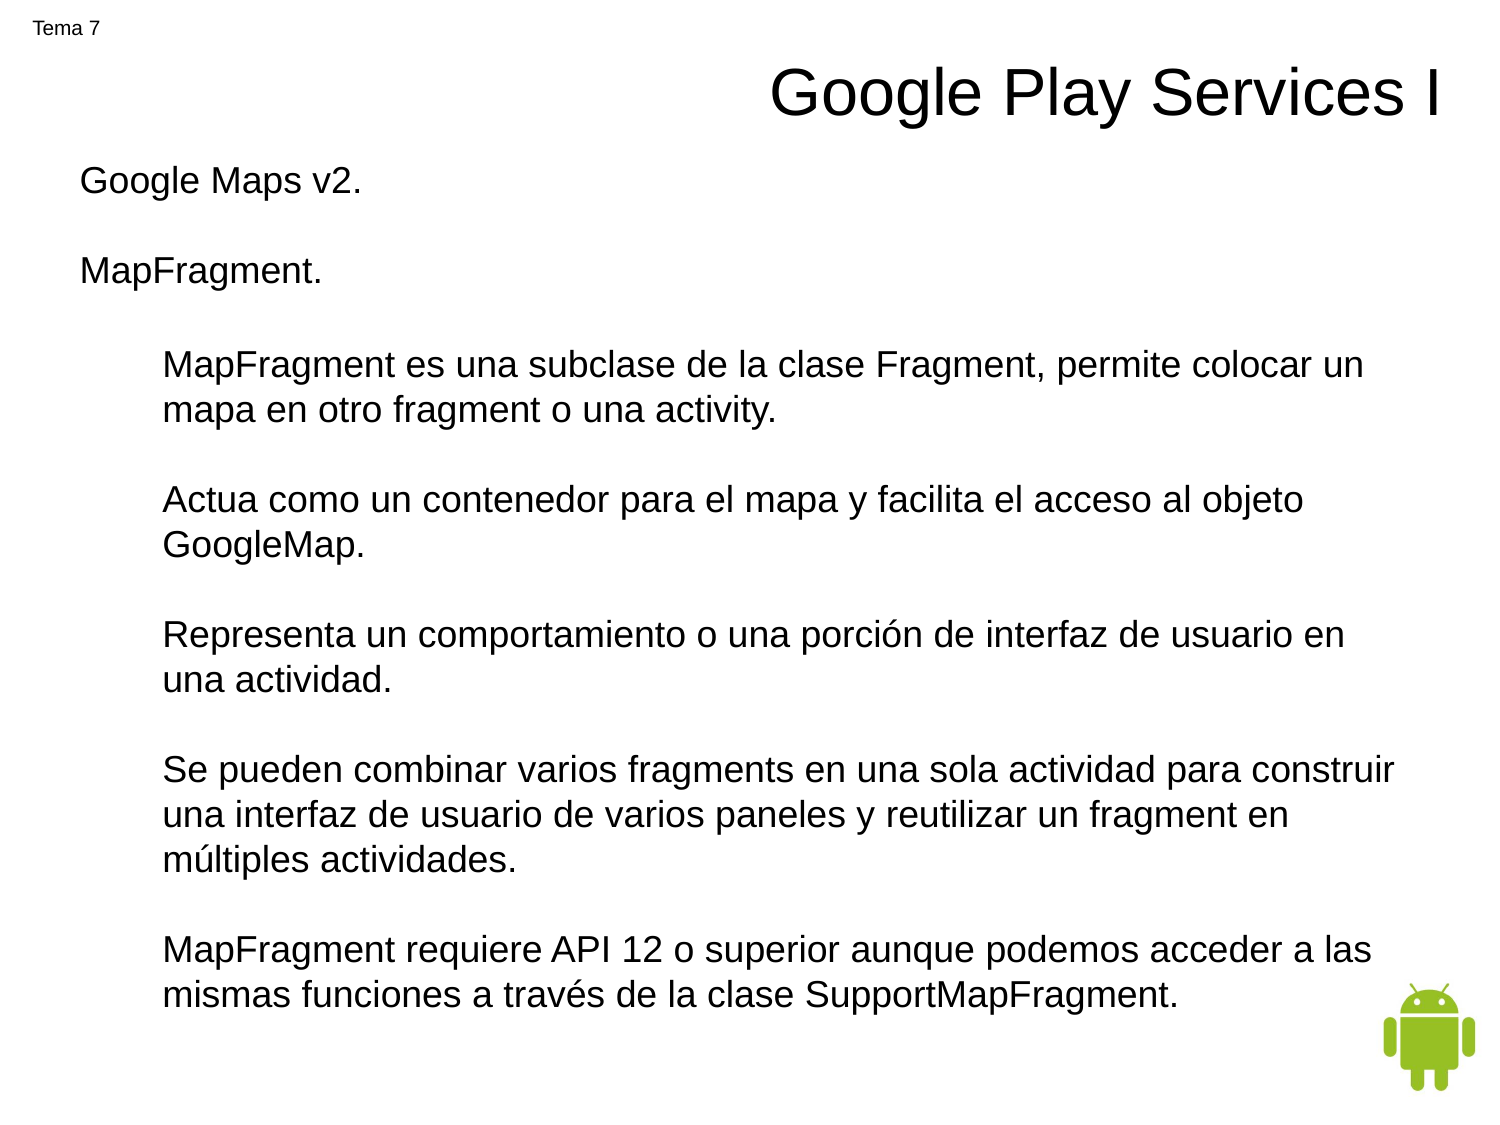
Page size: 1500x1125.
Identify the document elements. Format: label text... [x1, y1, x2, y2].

text_box MapFragment es una subclase de la clase Fragment, permite colocar un mapa en otro fragment o una activity. Actua como un contenedor para el mapa y facilita el acceso al objeto GoogleMap. Representa un comportamiento o una porción de interfaz de usuario en una actividad. Se pueden combinar varios fragments en una sola actividad para construir una interfaz de usuario de varios paneles y reutilizar un fragment en múltiples actividades. MapFragment requiere API 12 o superior aunque podemos acceder a las mismas funciones a través de la clase SupportMapFragment. [147, 332, 1424, 1022]
text_box Tema 7 [17, 7, 195, 48]
title Google Play Services I [631, 66, 1459, 111]
picture [1375, 975, 1483, 1097]
text_box Google Maps v2. MapFragment. [64, 148, 1081, 299]
